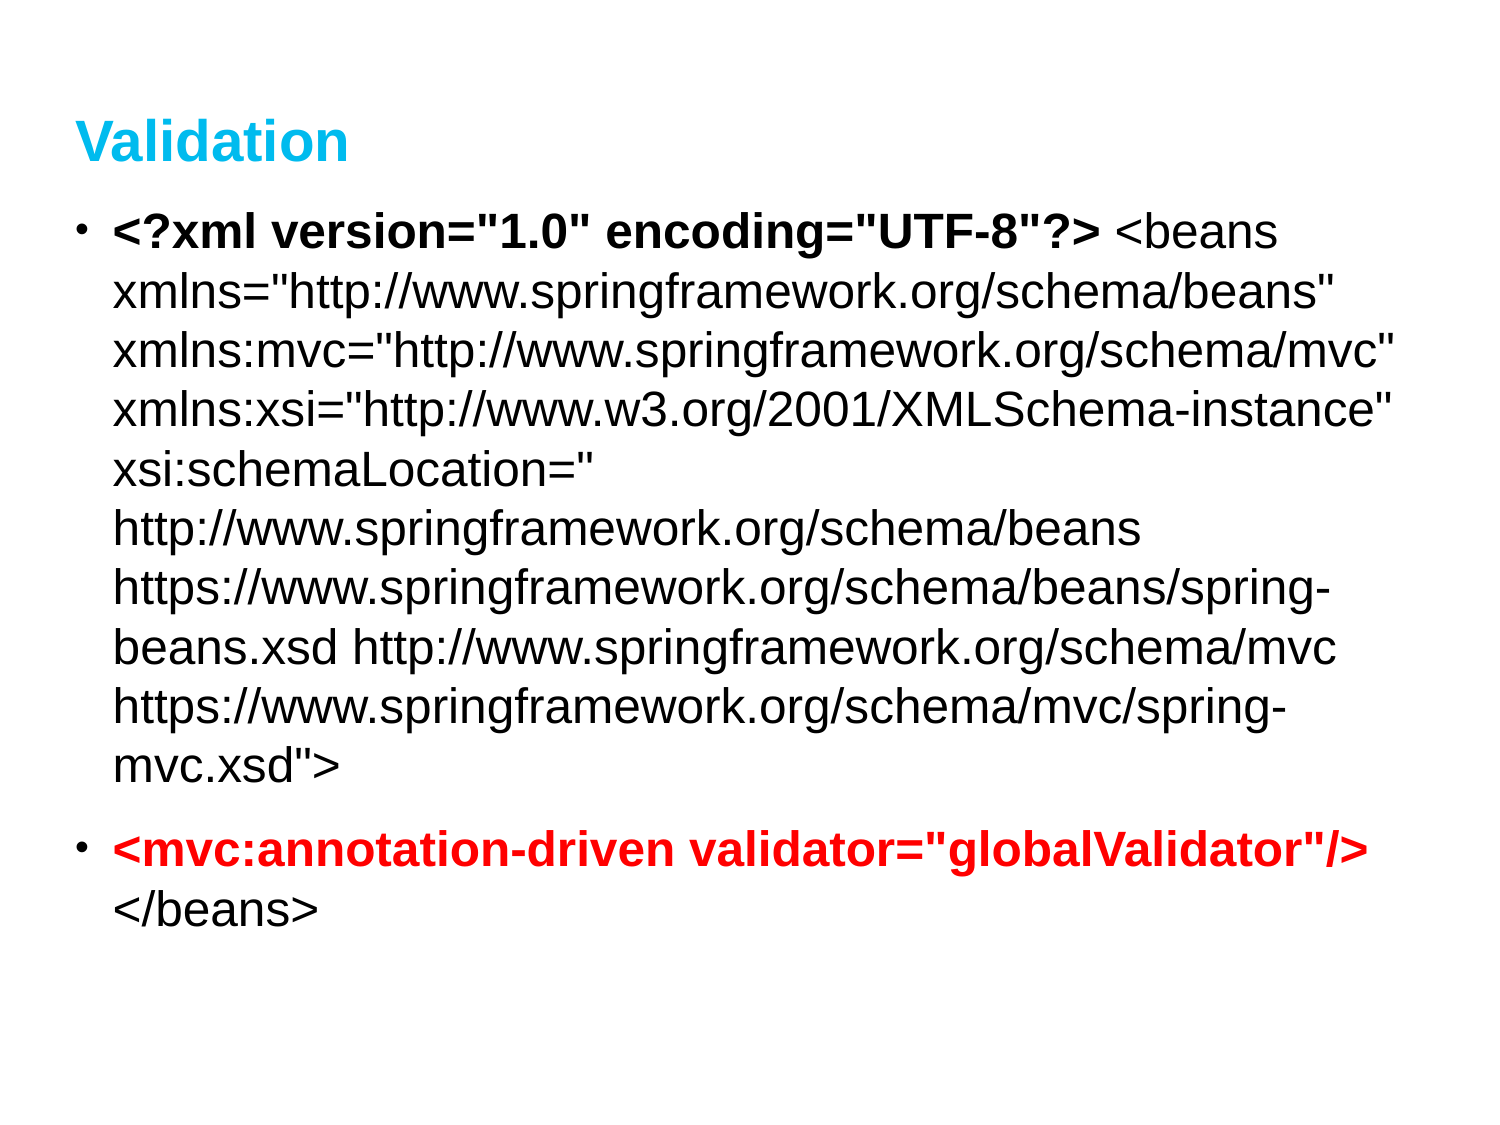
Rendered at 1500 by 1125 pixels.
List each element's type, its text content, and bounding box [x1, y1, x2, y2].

list <?xml version="1.0" encoding="UTF-8"?> <beans xmlns="http://www.springframework.org/schema/beans" xmlns:mvc="http://www.springframework.org/schema/mvc" xmlns:xsi="http://www.w3.org/2001/XMLSchema-instance" xsi:schemaLocation=" http://www.springframework.org/schema/beans https://www.springframework.org/schema/beans/spring-beans.xsd http://www.springframework.org/schema/mvc https://www.springframework.org/schema/mvc/spring-mvc.xsd"> <mvc:annotation-driven validator="globalValidator"/> </beans> [75, 199, 1425, 942]
title Validation [75, 30, 1425, 173]
